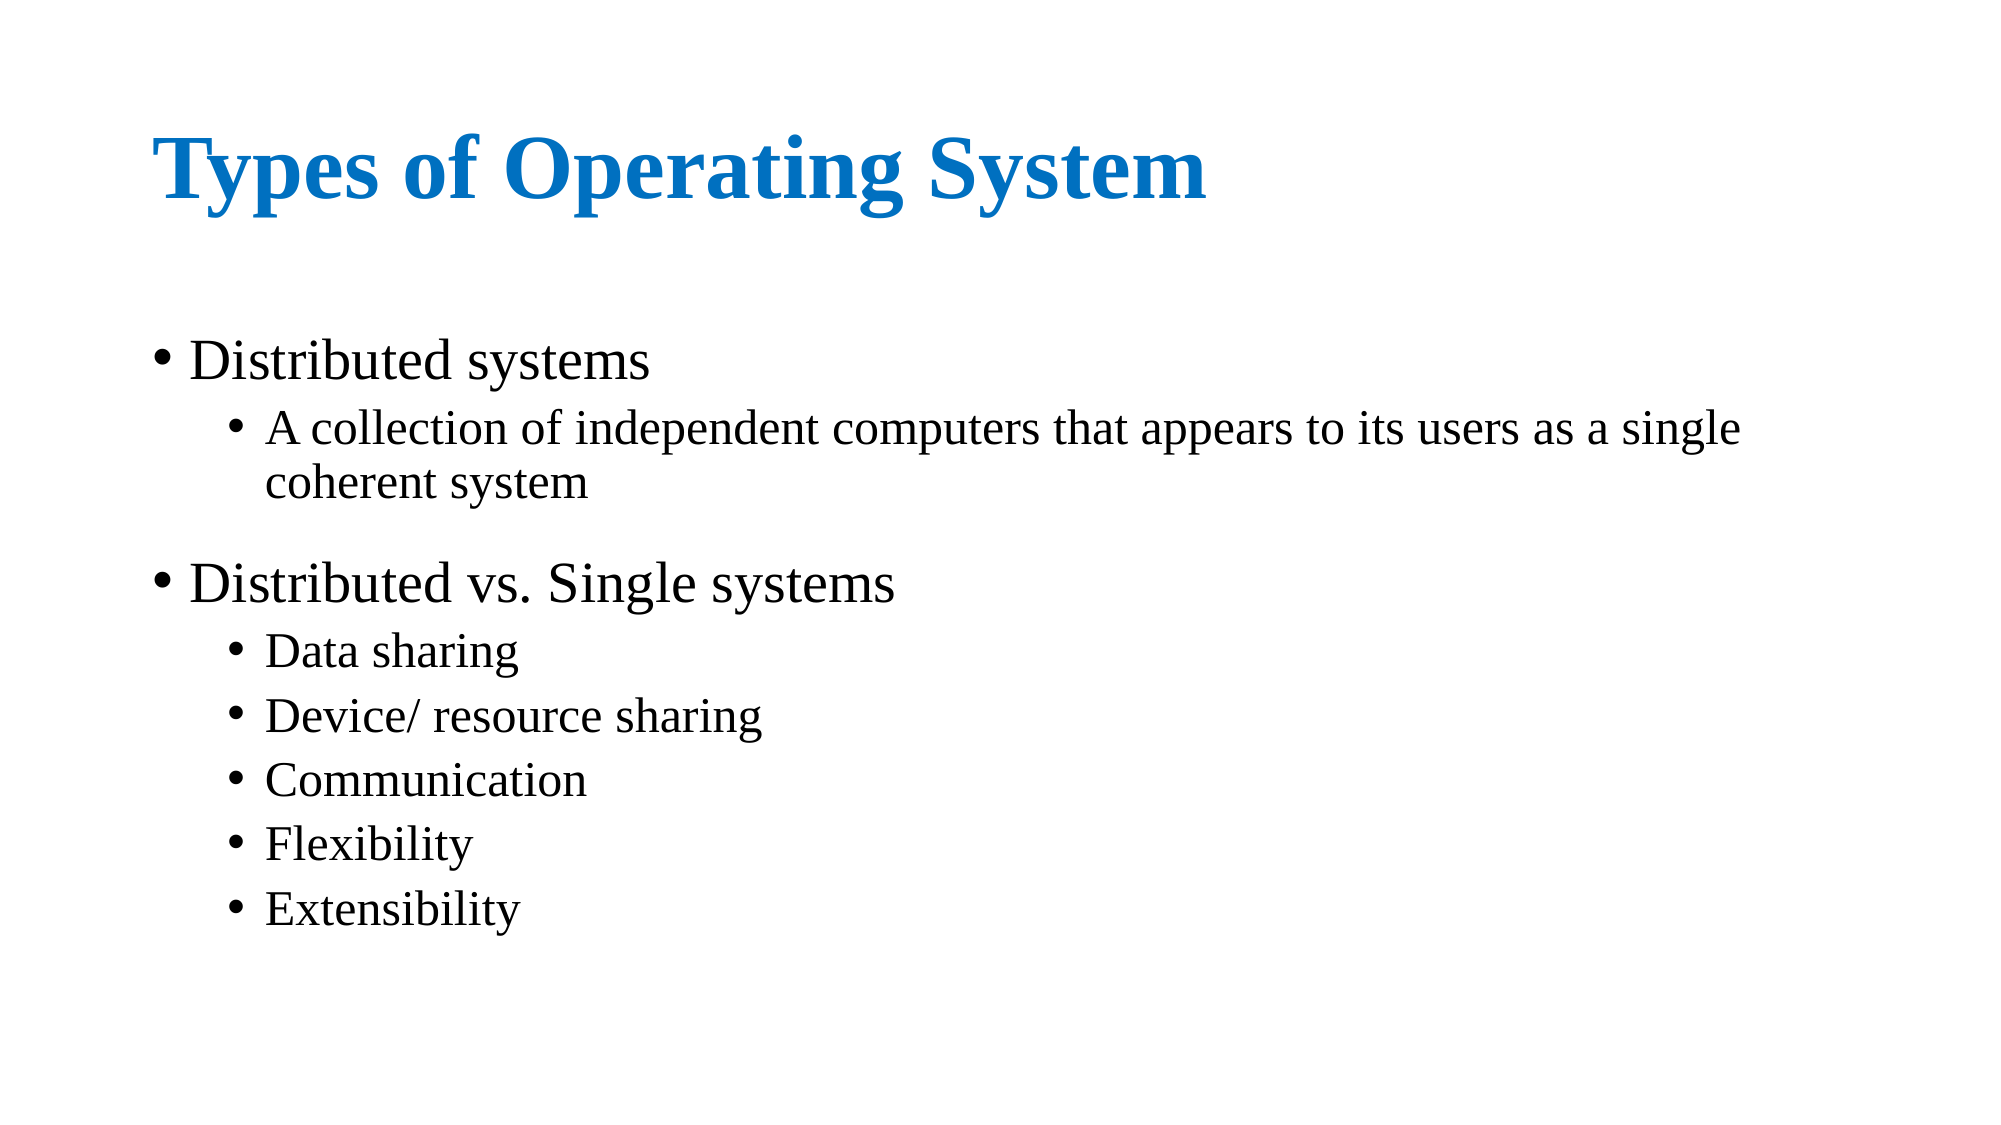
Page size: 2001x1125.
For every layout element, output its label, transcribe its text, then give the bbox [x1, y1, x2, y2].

title Types of Operating System [137, 59, 1863, 278]
list Distributed systems A collection of independent computers that appears to its users as a single coherent system Distributed vs. Single systems Data sharing Device/ resource sharing Communication Flexibility Extensibility [137, 299, 1863, 1014]
